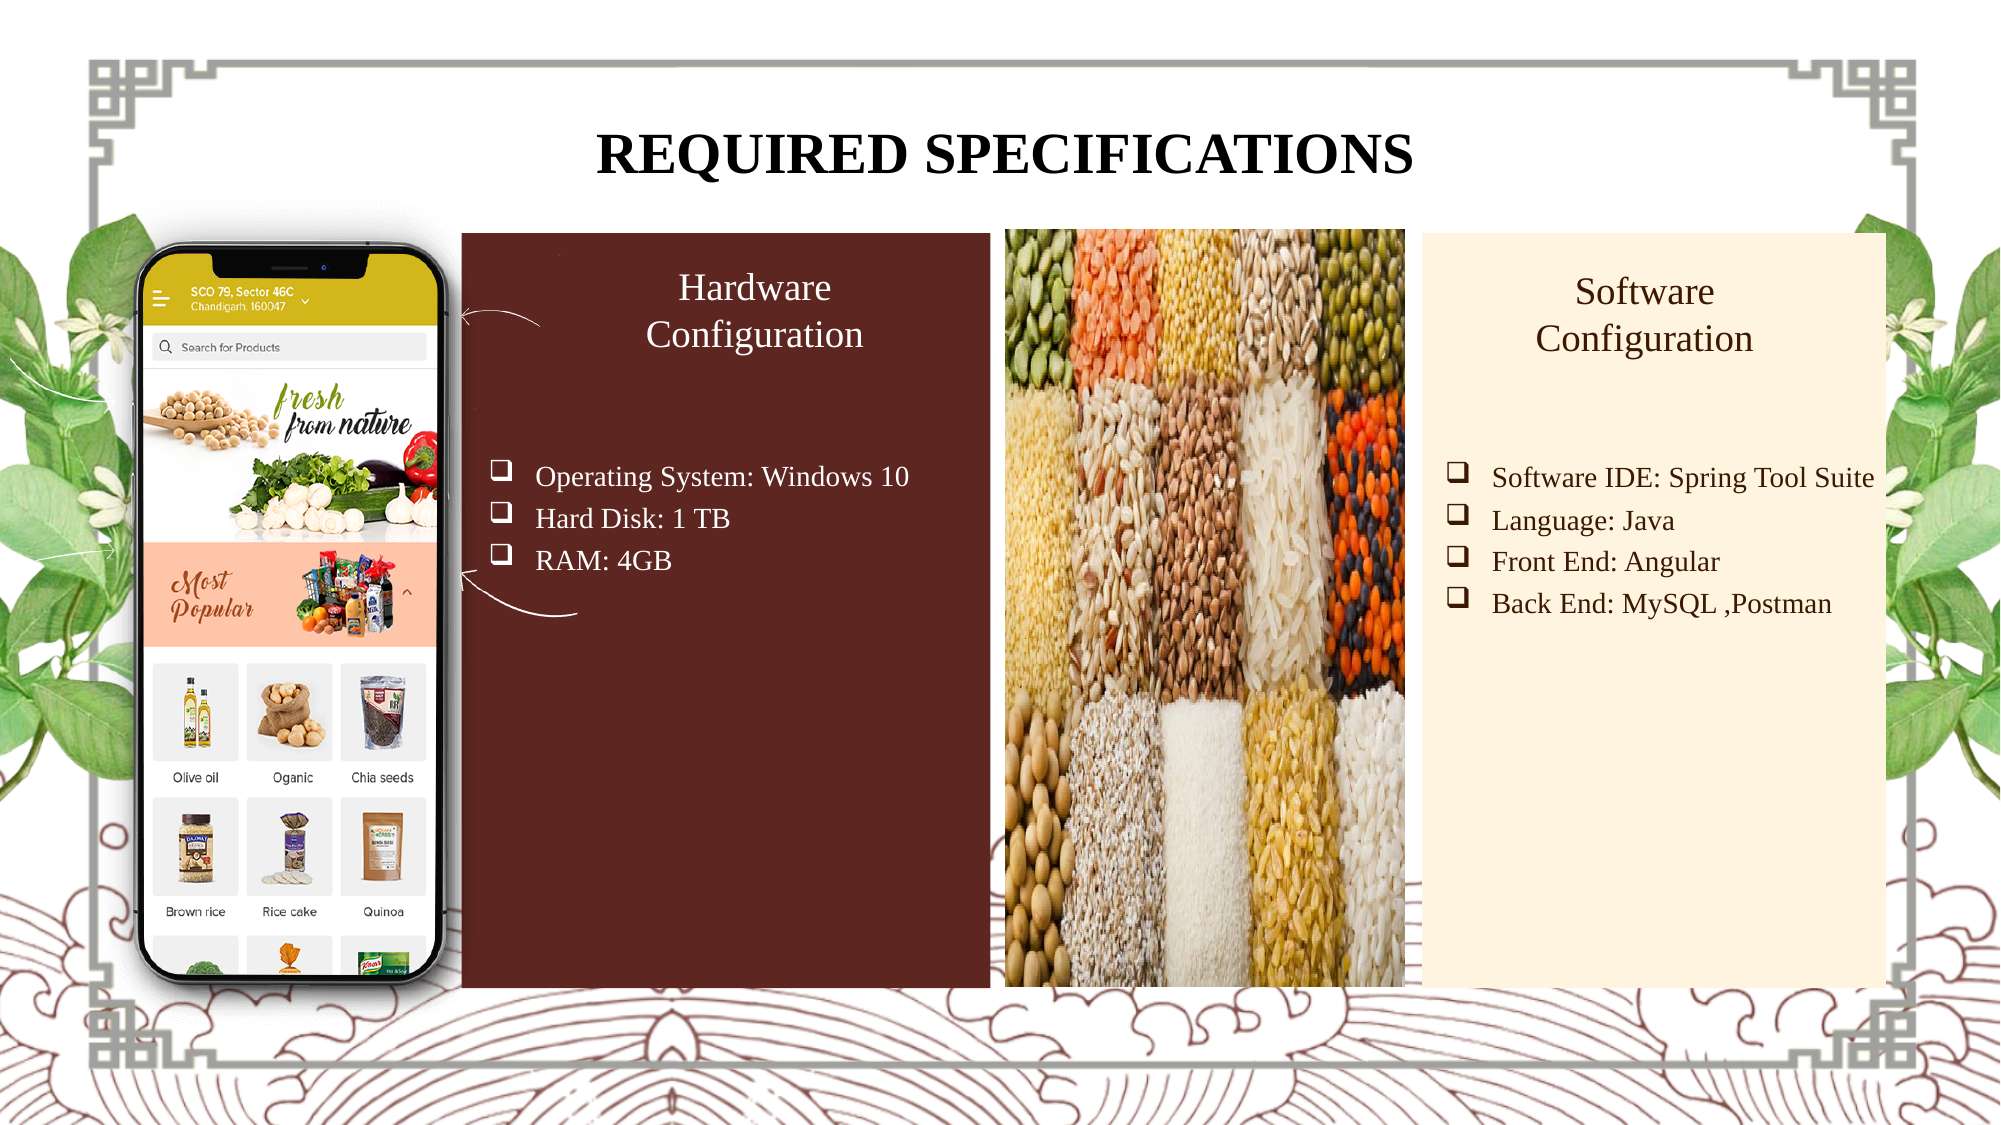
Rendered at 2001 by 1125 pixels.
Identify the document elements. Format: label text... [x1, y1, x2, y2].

text_box Software IDE: Spring Tool Suite Language: Java Front End: Angular Back End: MySQL ,Postman [1430, 367, 1922, 795]
text_box Hardware Configuration [578, 254, 953, 363]
text_box [578, 232, 991, 989]
picture [0, 46, 2001, 1125]
text_box Operating System: Windows 10 Hard Disk: 1 TB RAM: 4GB [578, 408, 983, 668]
text_box Software Configuration [1474, 258, 1816, 367]
text_box REQUIRED SPECIFICATIONS [450, 108, 1562, 193]
text_box [1421, 232, 1887, 989]
